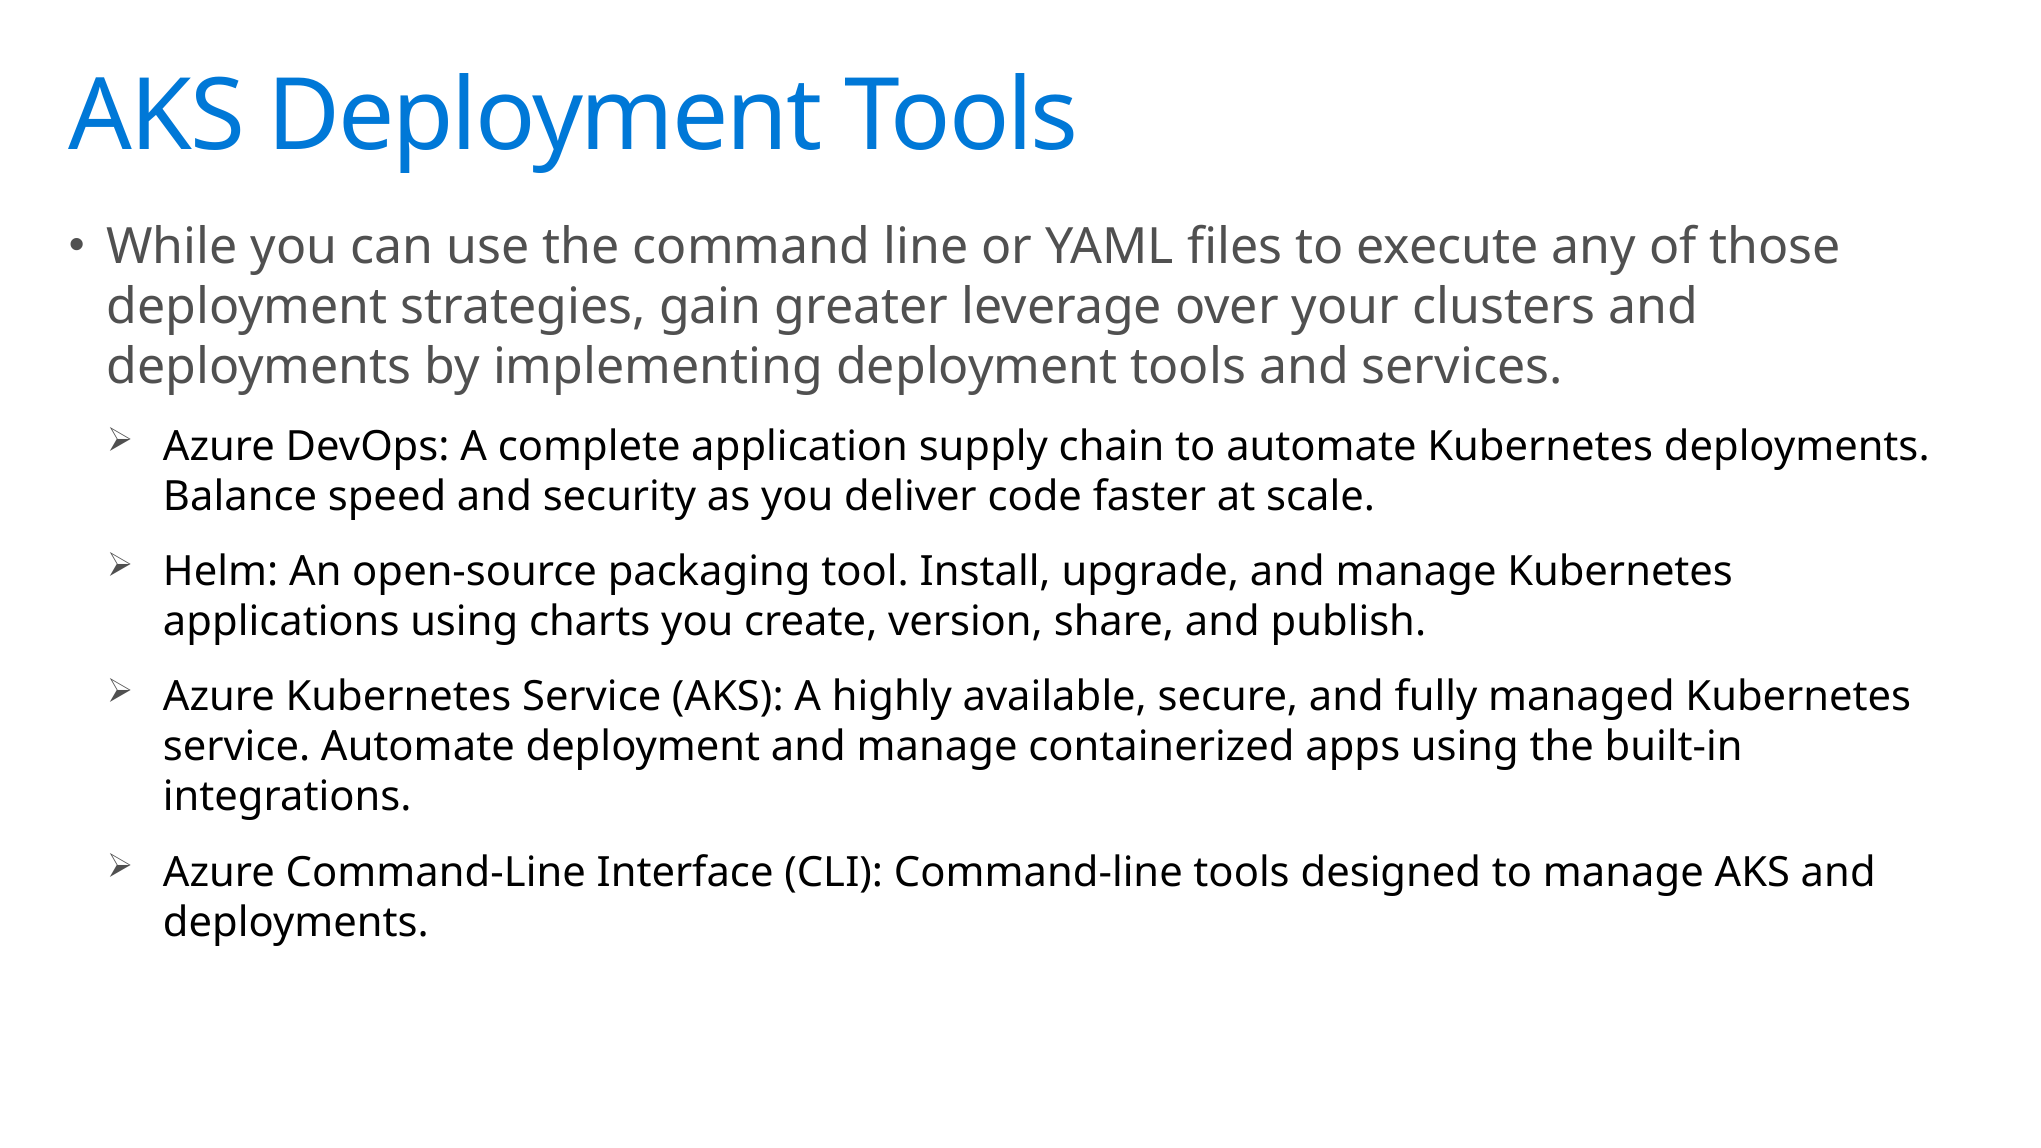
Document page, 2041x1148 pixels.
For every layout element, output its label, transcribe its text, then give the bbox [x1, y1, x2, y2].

title AKS Deployment Tools [45, 48, 1996, 198]
list While you can use the command line or YAML files to execute any of those deployment strategies, gain greater leverage over your clusters and deployments by implementing deployment tools and services. Azure DevOps: A complete application supply chain to automate Kubernetes deployments. Balance speed and security as you deliver code faster at scale. Helm: An open-source packaging tool. Install, upgrade, and manage Kubernetes applications using charts you create, version, share, and publish. Azure Kubernetes Service (AKS): A highly available, secure, and fully managed Kubernetes service. Automate deployment and manage containerized apps using the built-in integrations. Azure Command-Line Interface (CLI): Command-line tools designed to manage AKS and deployments. [45, 198, 1996, 1099]
